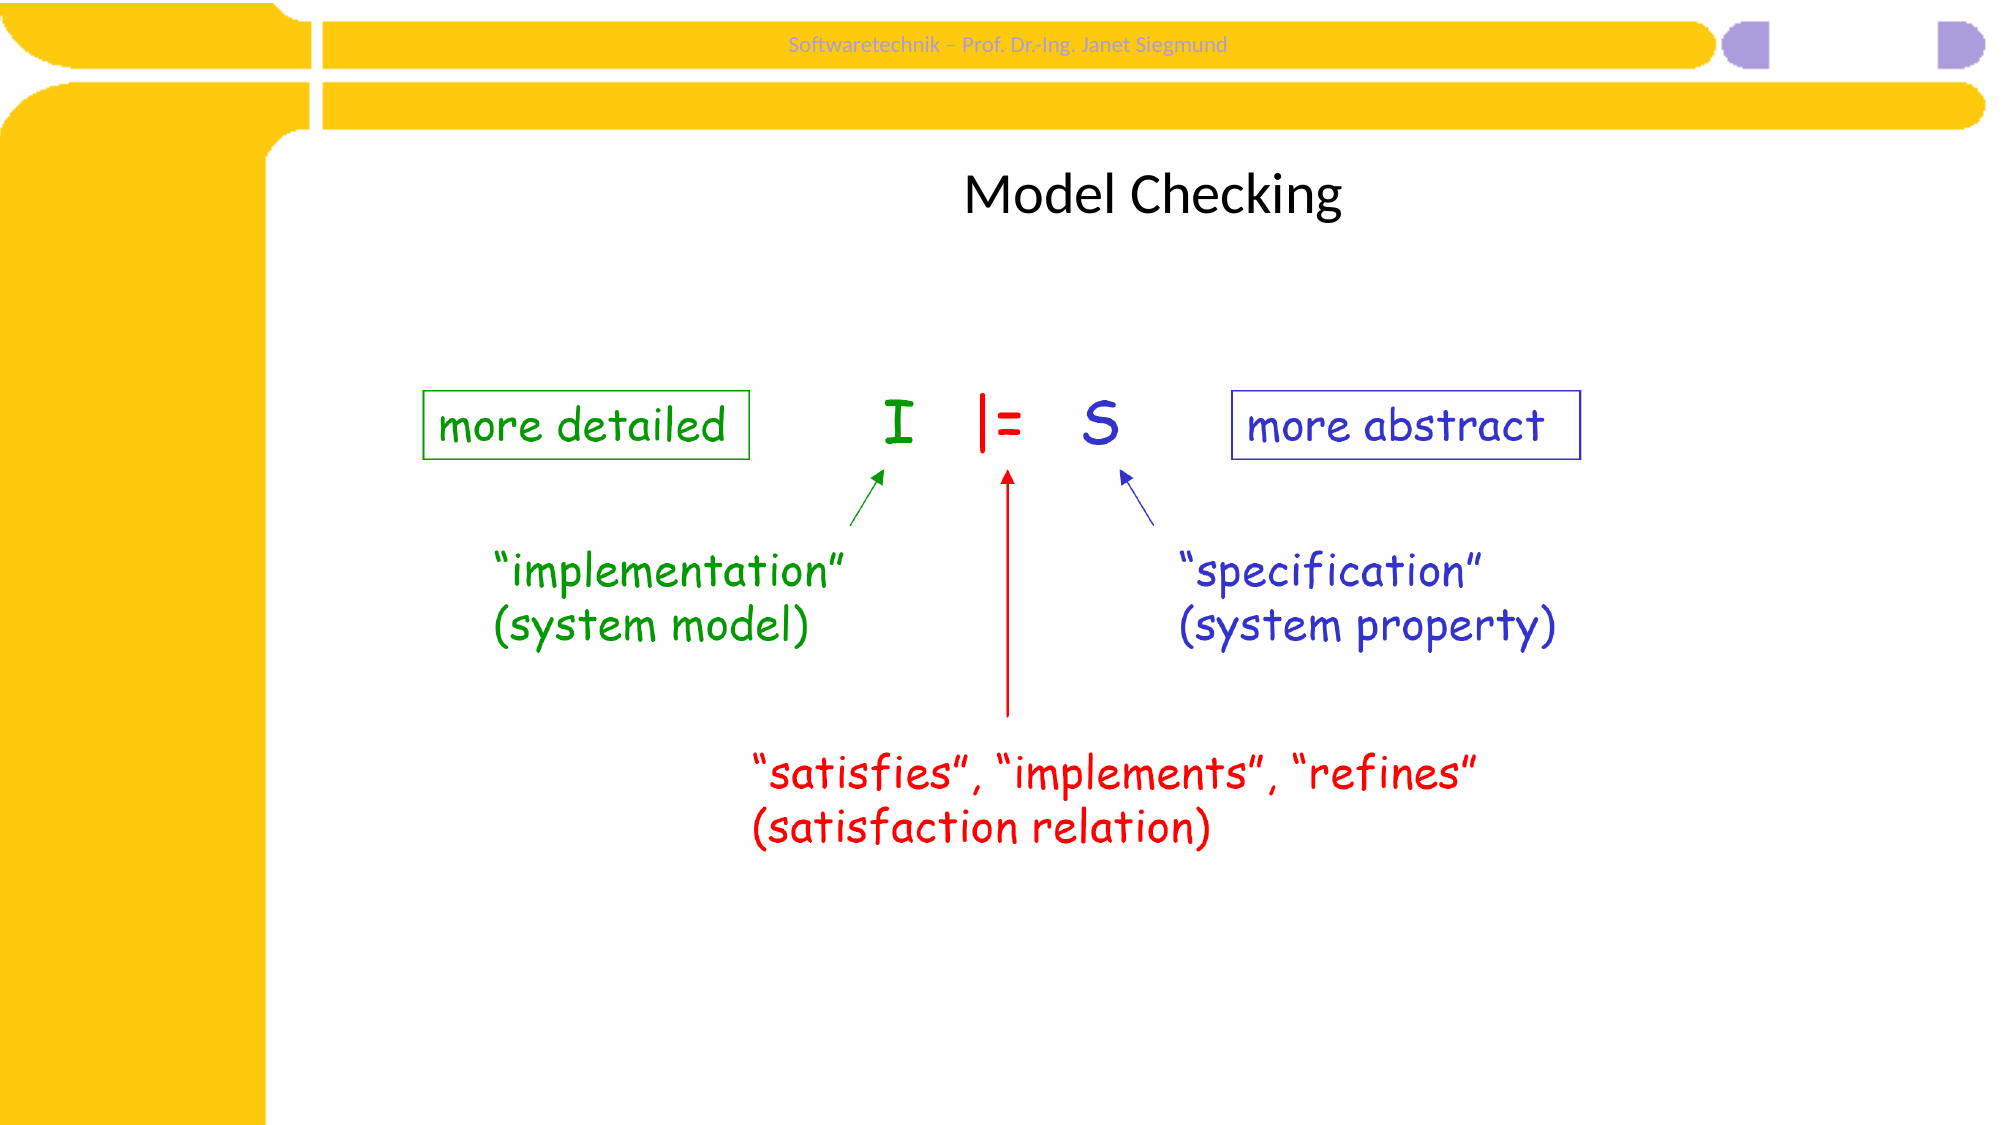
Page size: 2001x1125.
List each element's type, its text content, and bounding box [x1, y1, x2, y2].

title Model Checking [350, 137, 1957, 243]
picture [0, 3, 1999, 1125]
